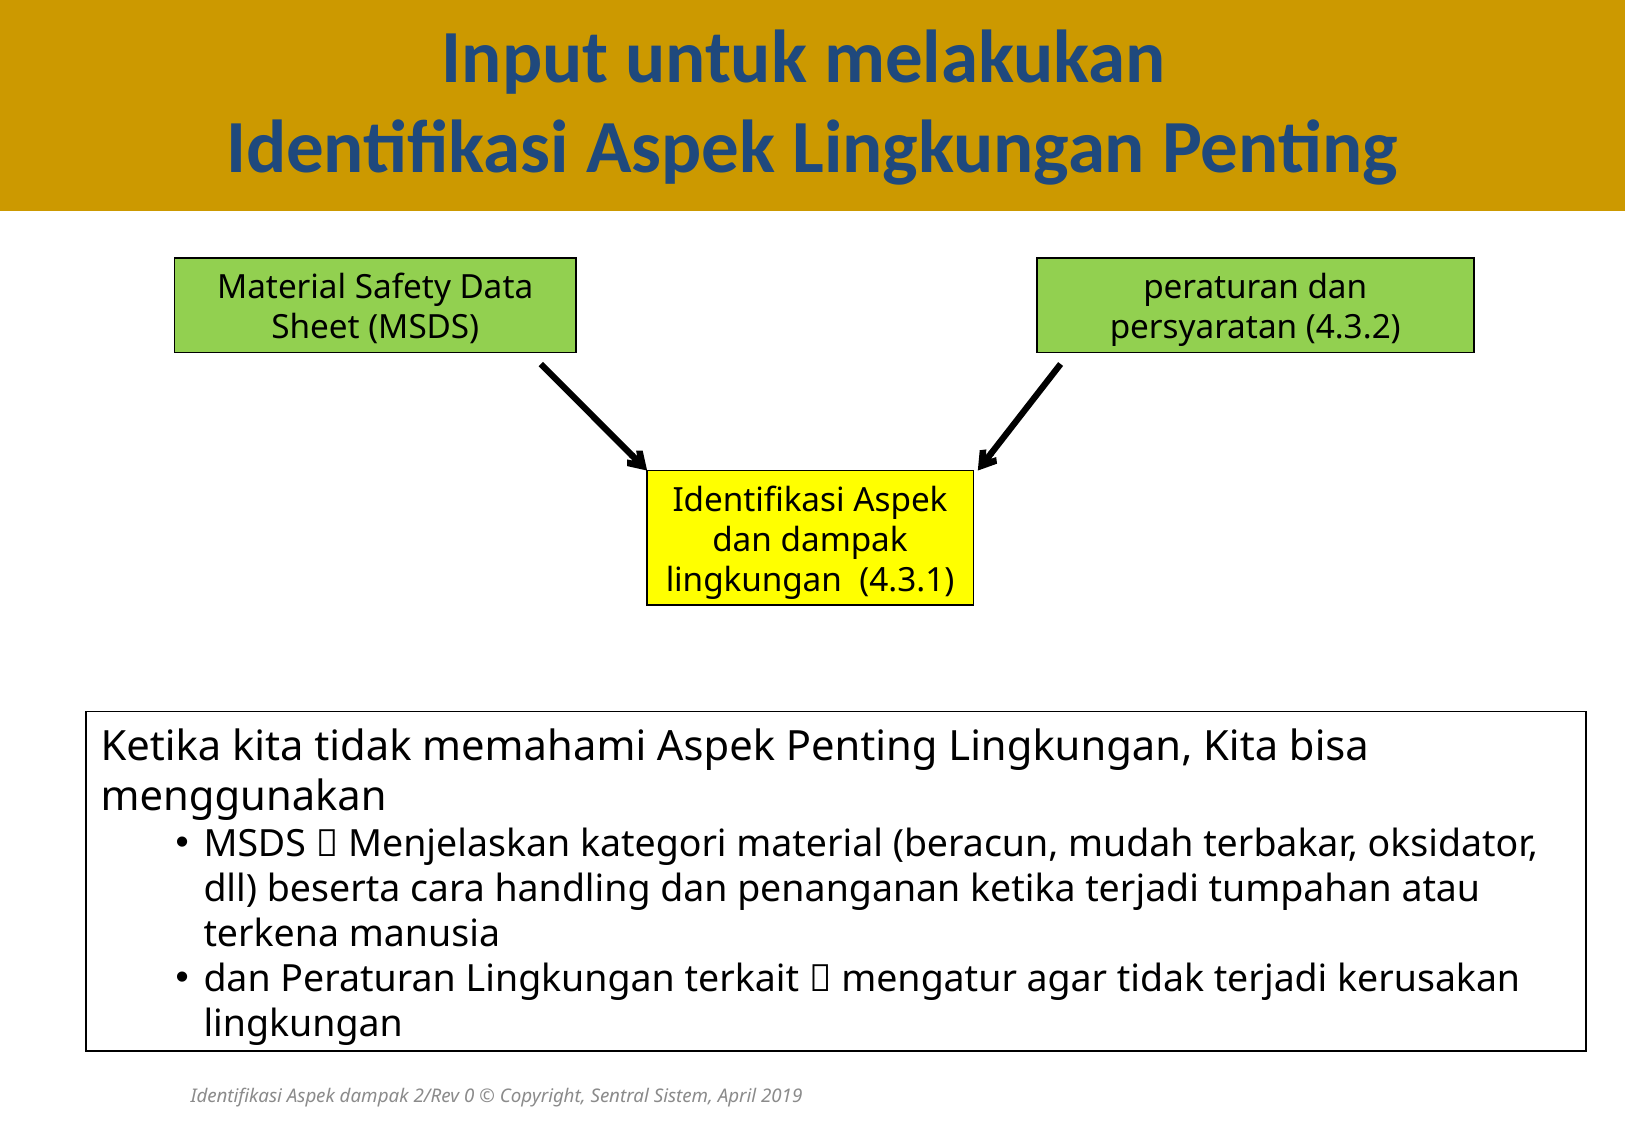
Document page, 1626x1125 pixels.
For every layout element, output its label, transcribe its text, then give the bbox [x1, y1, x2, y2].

text_box peraturan dan persyaratan (4.3.2) [1036, 257, 1474, 353]
text_box Input untuk melakukan Identifikasi Aspek Lingkungan Penting [0, 0, 1625, 211]
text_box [965, 375, 1073, 459]
footer Identifikasi Aspek dampak 2/Rev 0 © Copyright, Sentral Sistem, April 2019 [15, 1065, 977, 1125]
text_box Ketika kita tidak memahami Aspek Penting Lingkungan, Kita bisa menggunakan MSDS  Menjelaskan kategori material (beracun, mudah terbakar, oksidator, dll) beserta cara handling dan penanganan ketika terjadi tumpahan atau terkena manusia dan Peraturan Lingkungan terkait  mengatur agar tidak terjadi kerusakan lingkungan [85, 711, 1586, 1052]
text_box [540, 363, 648, 471]
text_box Material Safety Data Sheet (MSDS) [174, 257, 577, 353]
text_box Identifikasi Aspek dan dampak lingkungan (4.3.1) [647, 470, 974, 605]
